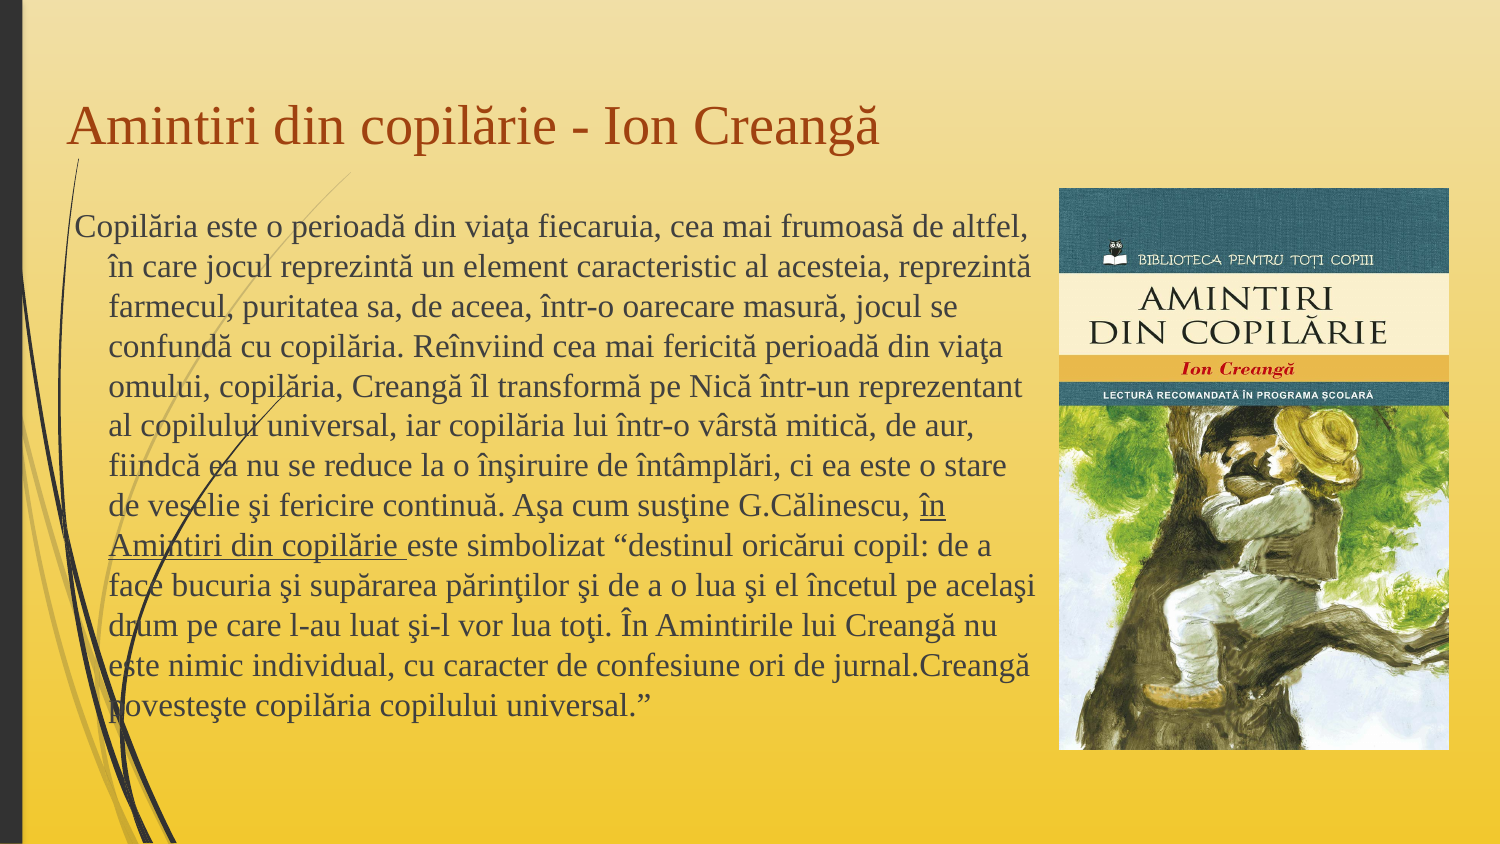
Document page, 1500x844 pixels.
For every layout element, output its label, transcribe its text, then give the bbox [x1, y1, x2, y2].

list Copilăria este o perioadă din viaţa fiecaruia, cea mai frumoasă de altfel, în care jocul reprezintă un element caracteristic al acesteia, reprezintă farmecul, puritatea sa, de aceea, într-o oarecare masură, jocul se confundă cu copilăria. Reînviind cea mai fericită perioadă din viaţa omului, copilăria, Creangă îl transformă pe Nică într-un reprezentant al copilului universal, iar copilăria lui într-o vârstă mitică, de aur, fiindcă ea nu se reduce la o înşiruire de întâmplări, ci ea este o stare de veselie şi fericire continuă. Aşa cum susţine G.Călinescu, în Amintiri din copilărie este simbolizat “destinul oricărui copil: de a face bucuria şi supărarea părinţilor şi de a o lua şi el încetul pe acelaşi drum pe care l-au luat şi-l vor lua toţi. În Amintirile lui Creangă nu este nimic individual, cu caracter de confesiune ori de jurnal.Creangă povesteşte copilăria copilului universal.” [51, 189, 1054, 750]
title Amintiri din copilărie - Ion Creangă [51, 72, 1449, 167]
picture [1059, 188, 1450, 750]
